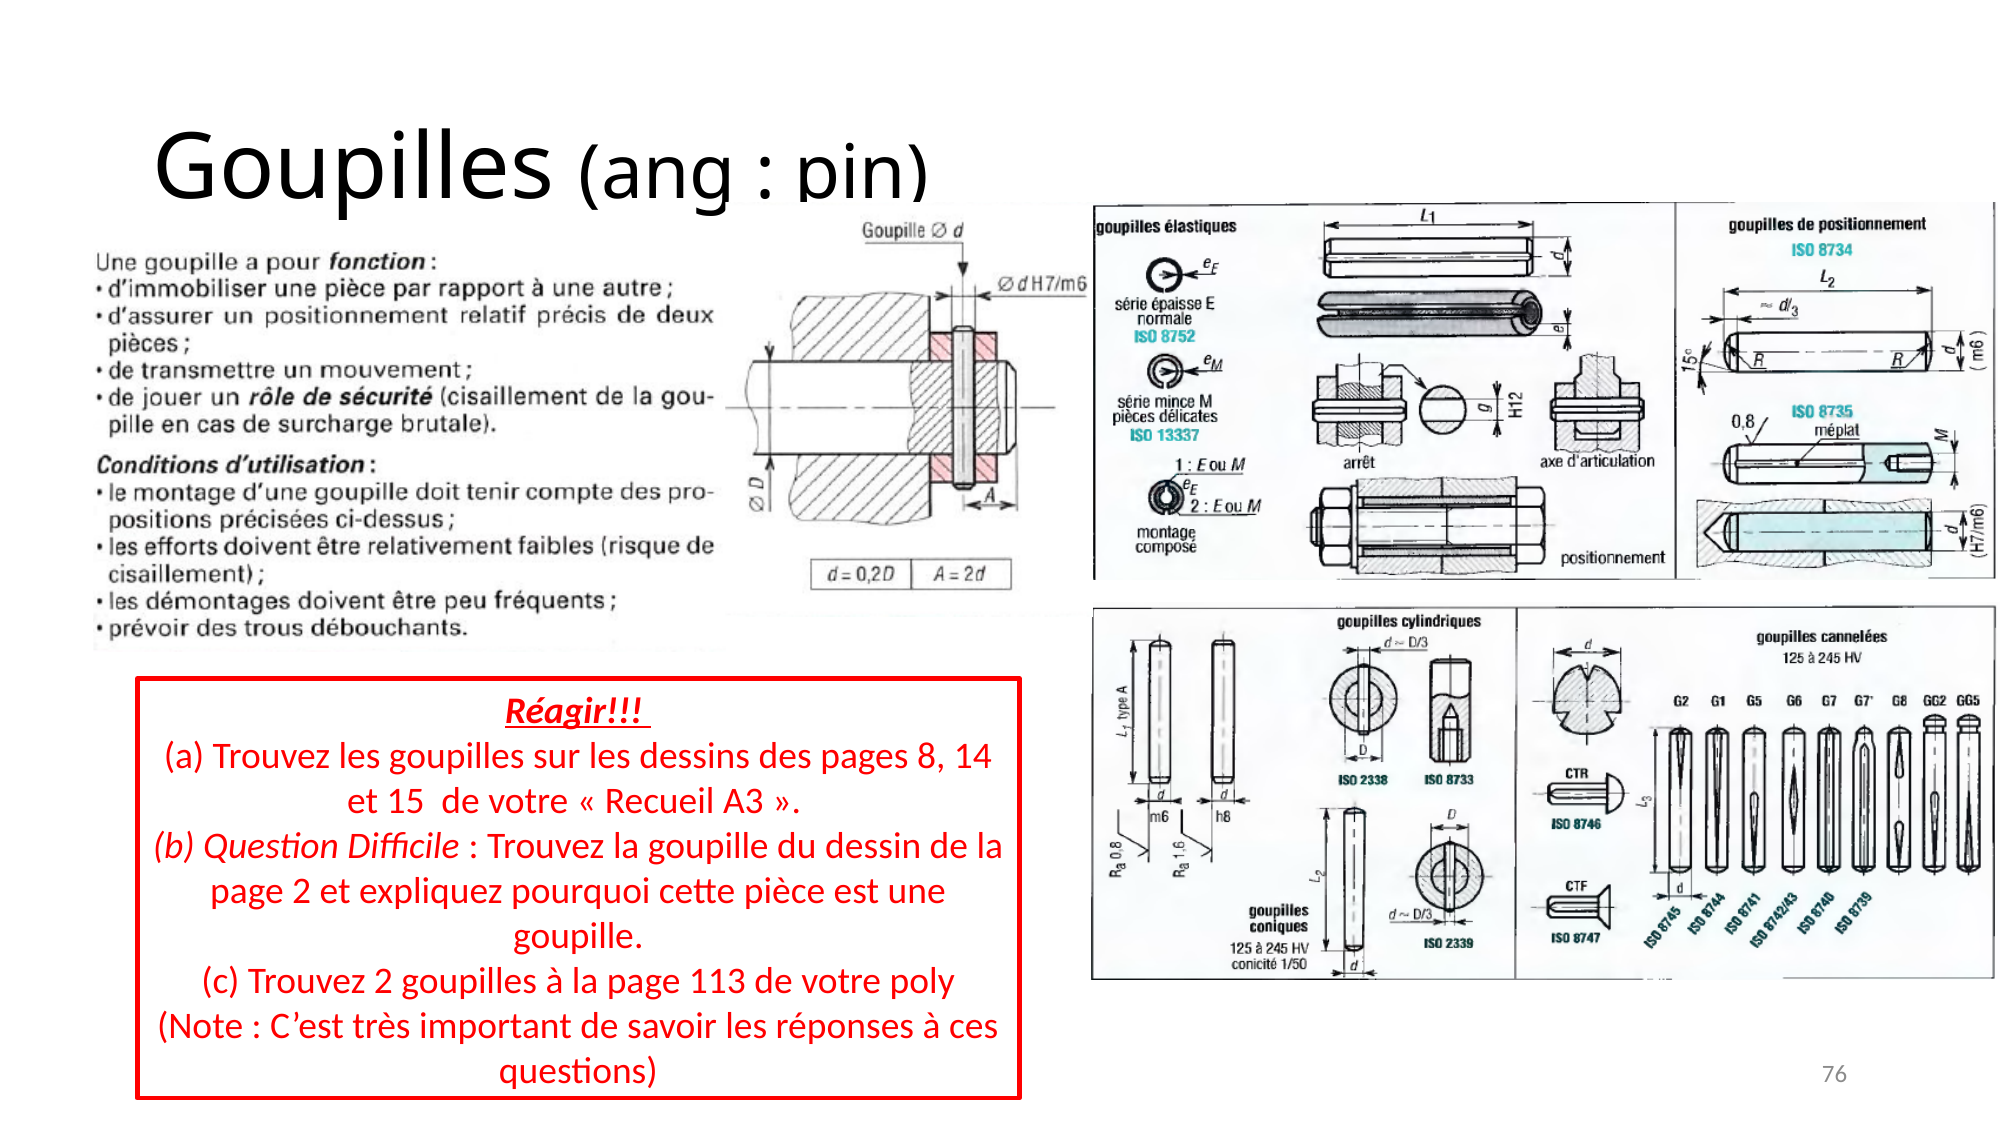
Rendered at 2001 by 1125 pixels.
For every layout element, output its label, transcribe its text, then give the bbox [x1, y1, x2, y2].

title Goupilles (ang : pin) [137, 59, 1863, 243]
picture [680, 754, 993, 980]
footer DI7 [662, 1042, 1338, 1103]
picture [93, 202, 2000, 980]
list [1093, 202, 1998, 580]
slide_number Nov-18 [137, 1042, 588, 1103]
slide_number 76 [1412, 1042, 1863, 1103]
picture [139, 720, 549, 1036]
text_box Réagir!!! (a) Trouvez les goupilles sur les dessins des pages 8, 14 et 15 de votre « Recueil A3 ». (b) Question Difficile : Trouvez la goupille du dessin de la page 2 et expliquez pourquoi cette pièce est une goupille. (c) Trouvez 2 goupilles à la page 113 de votre poly (Note : C’est très important de savoir les réponses à ces questions) [137, 678, 1020, 1099]
